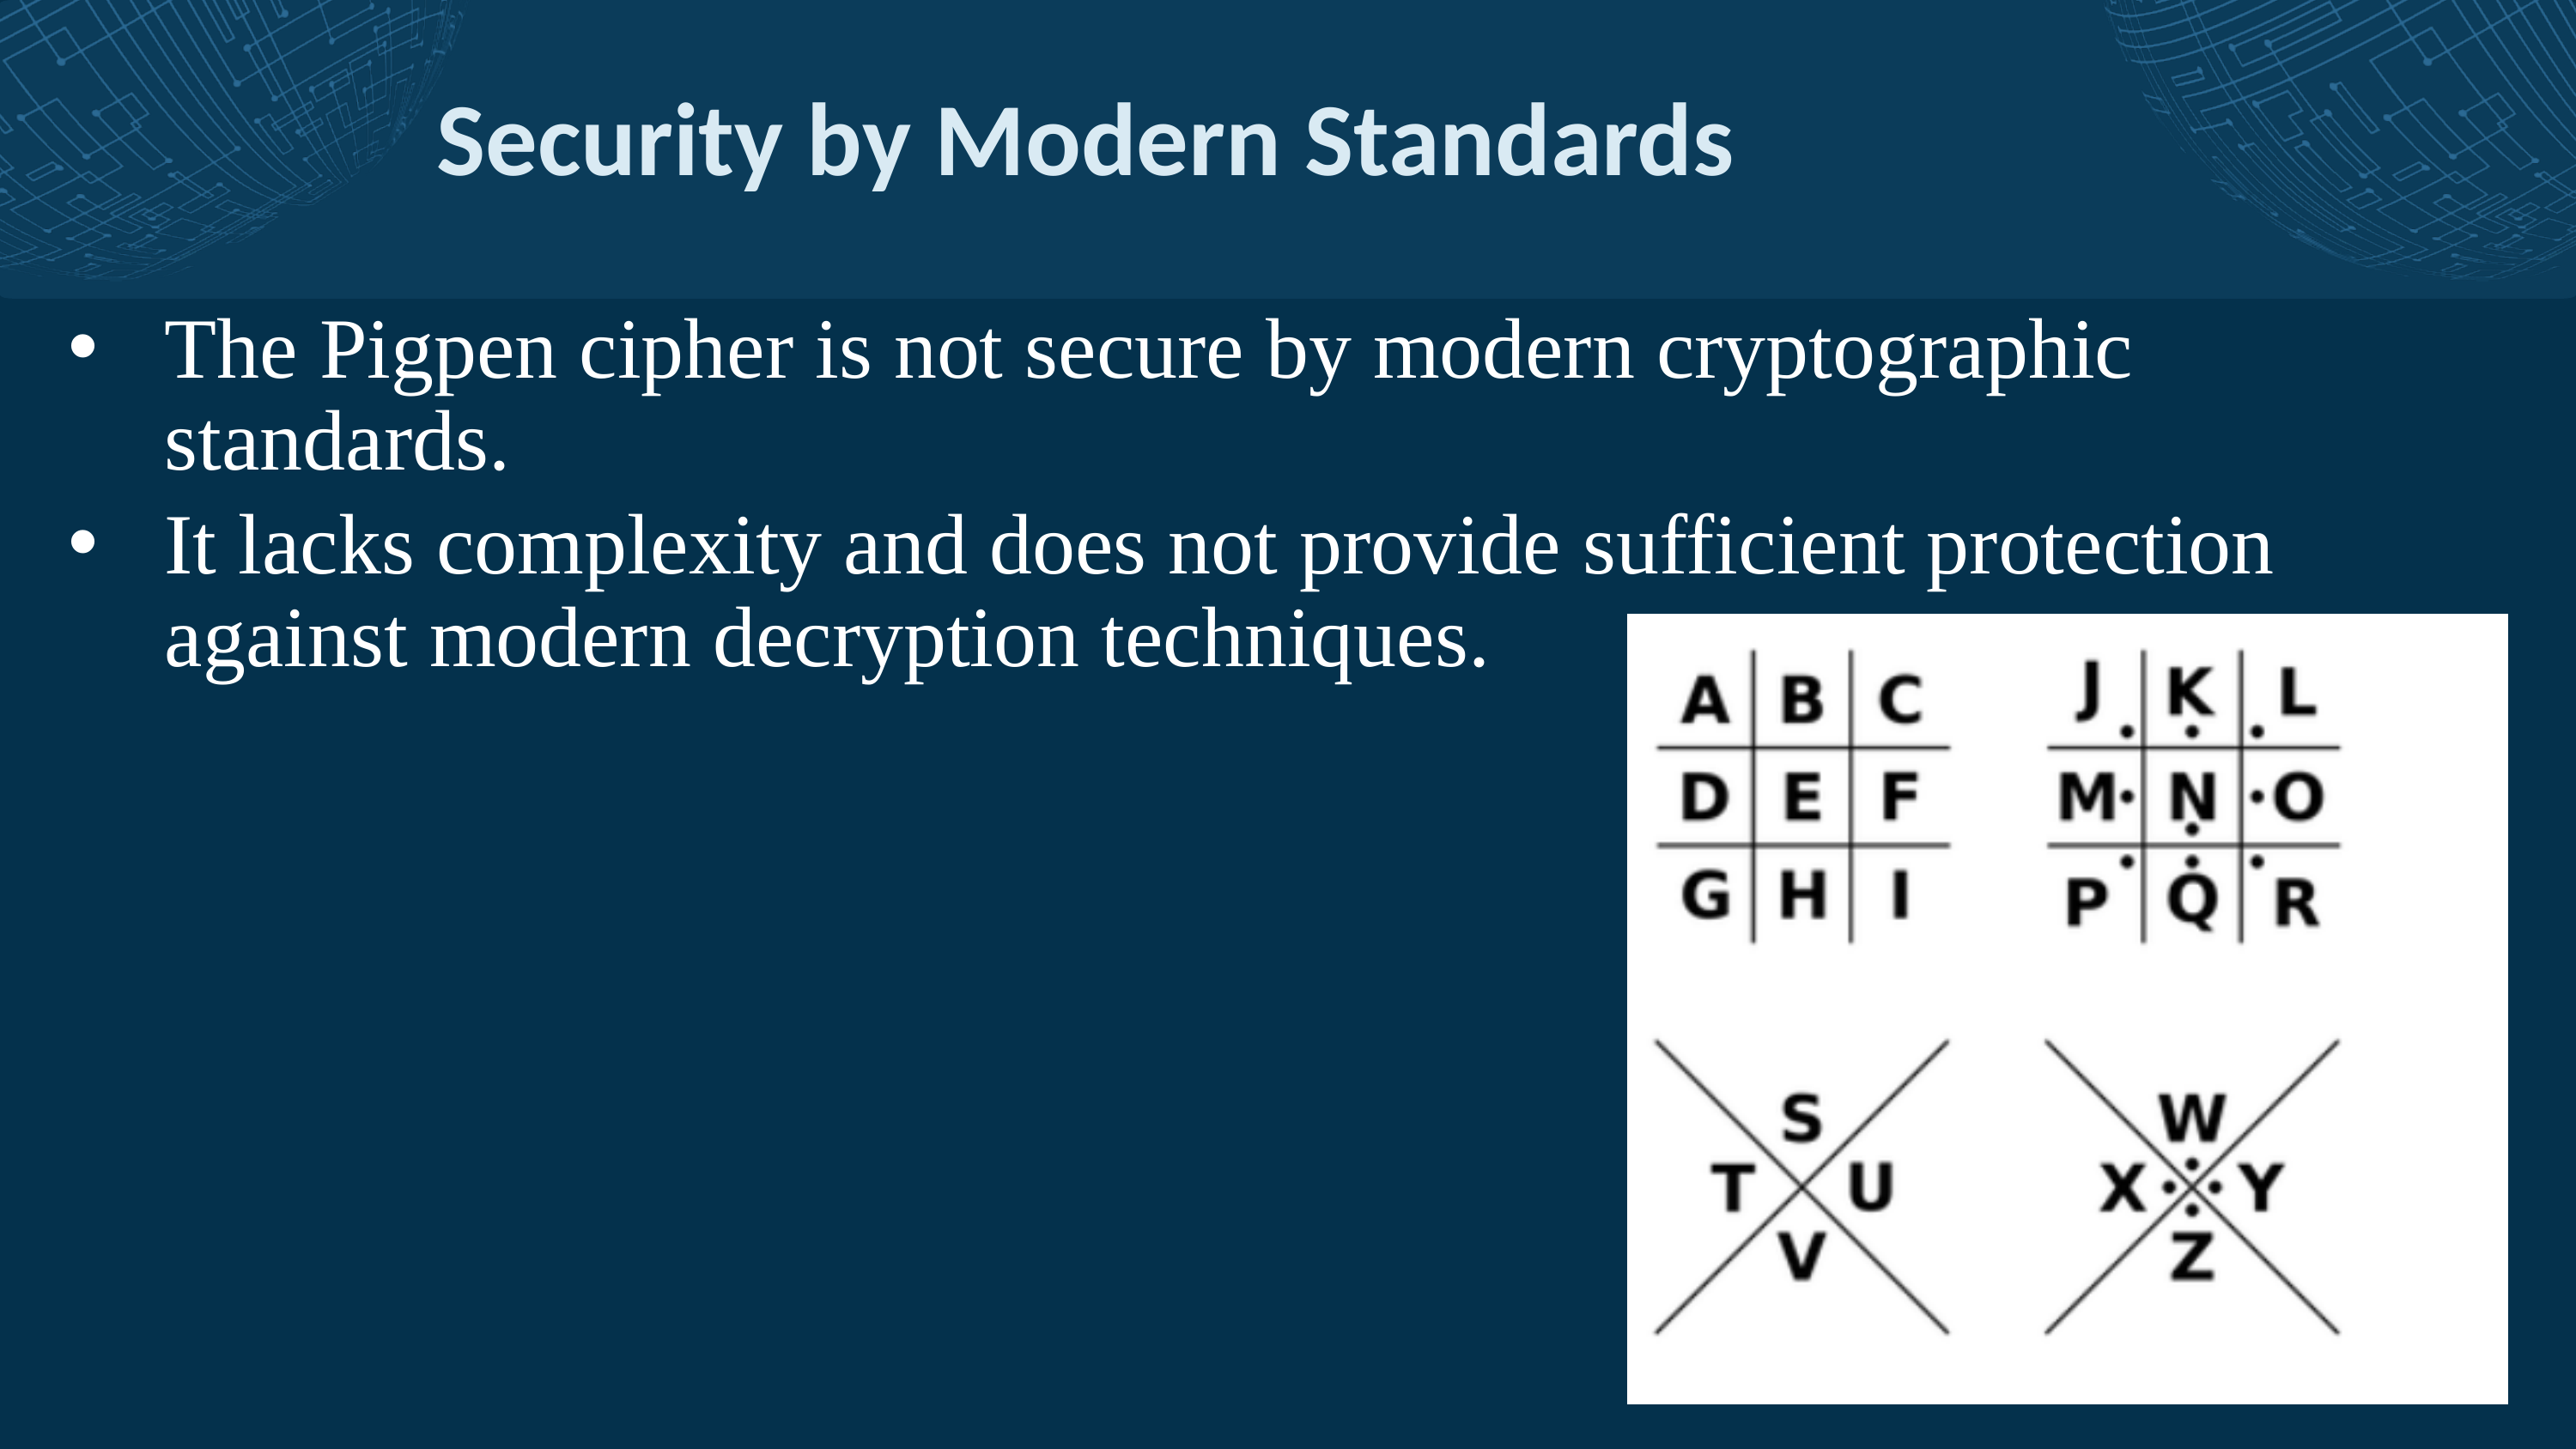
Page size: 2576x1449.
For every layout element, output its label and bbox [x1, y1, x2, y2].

picture [1626, 614, 2508, 1404]
text_box [0, 0, 2576, 1329]
